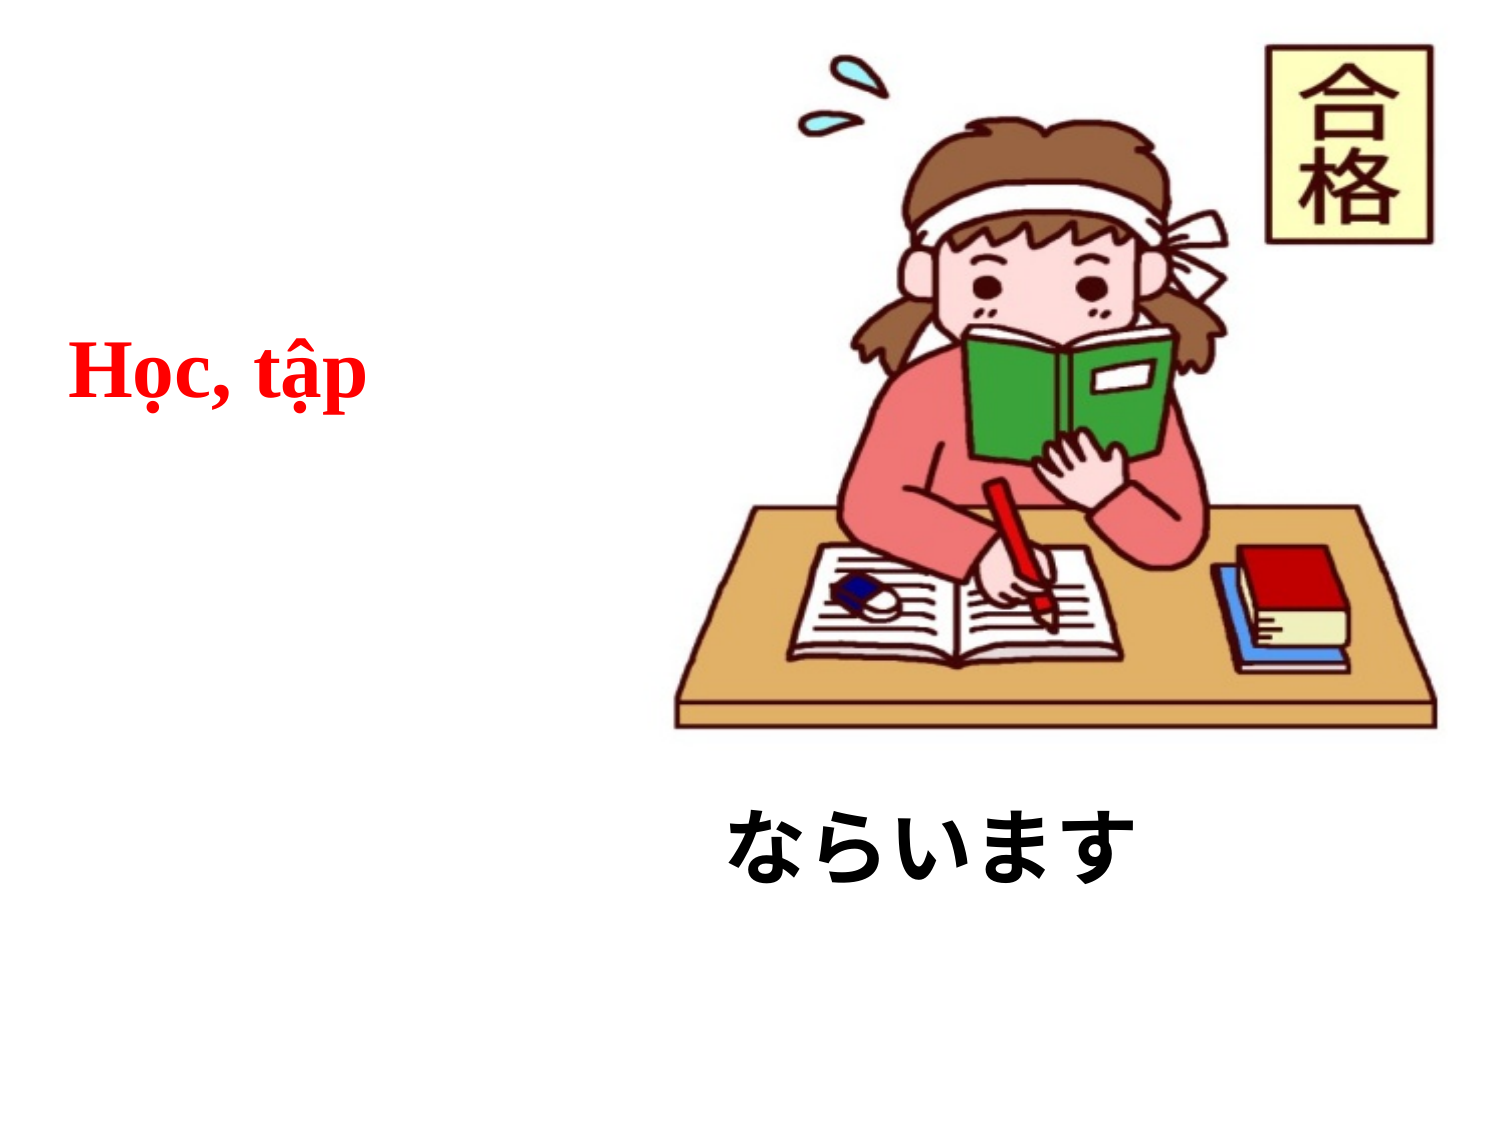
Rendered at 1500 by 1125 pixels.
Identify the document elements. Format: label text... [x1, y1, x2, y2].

text_box ならいます [587, 787, 1275, 903]
text_box Học, tập [50, 307, 388, 422]
picture [612, 0, 1500, 776]
